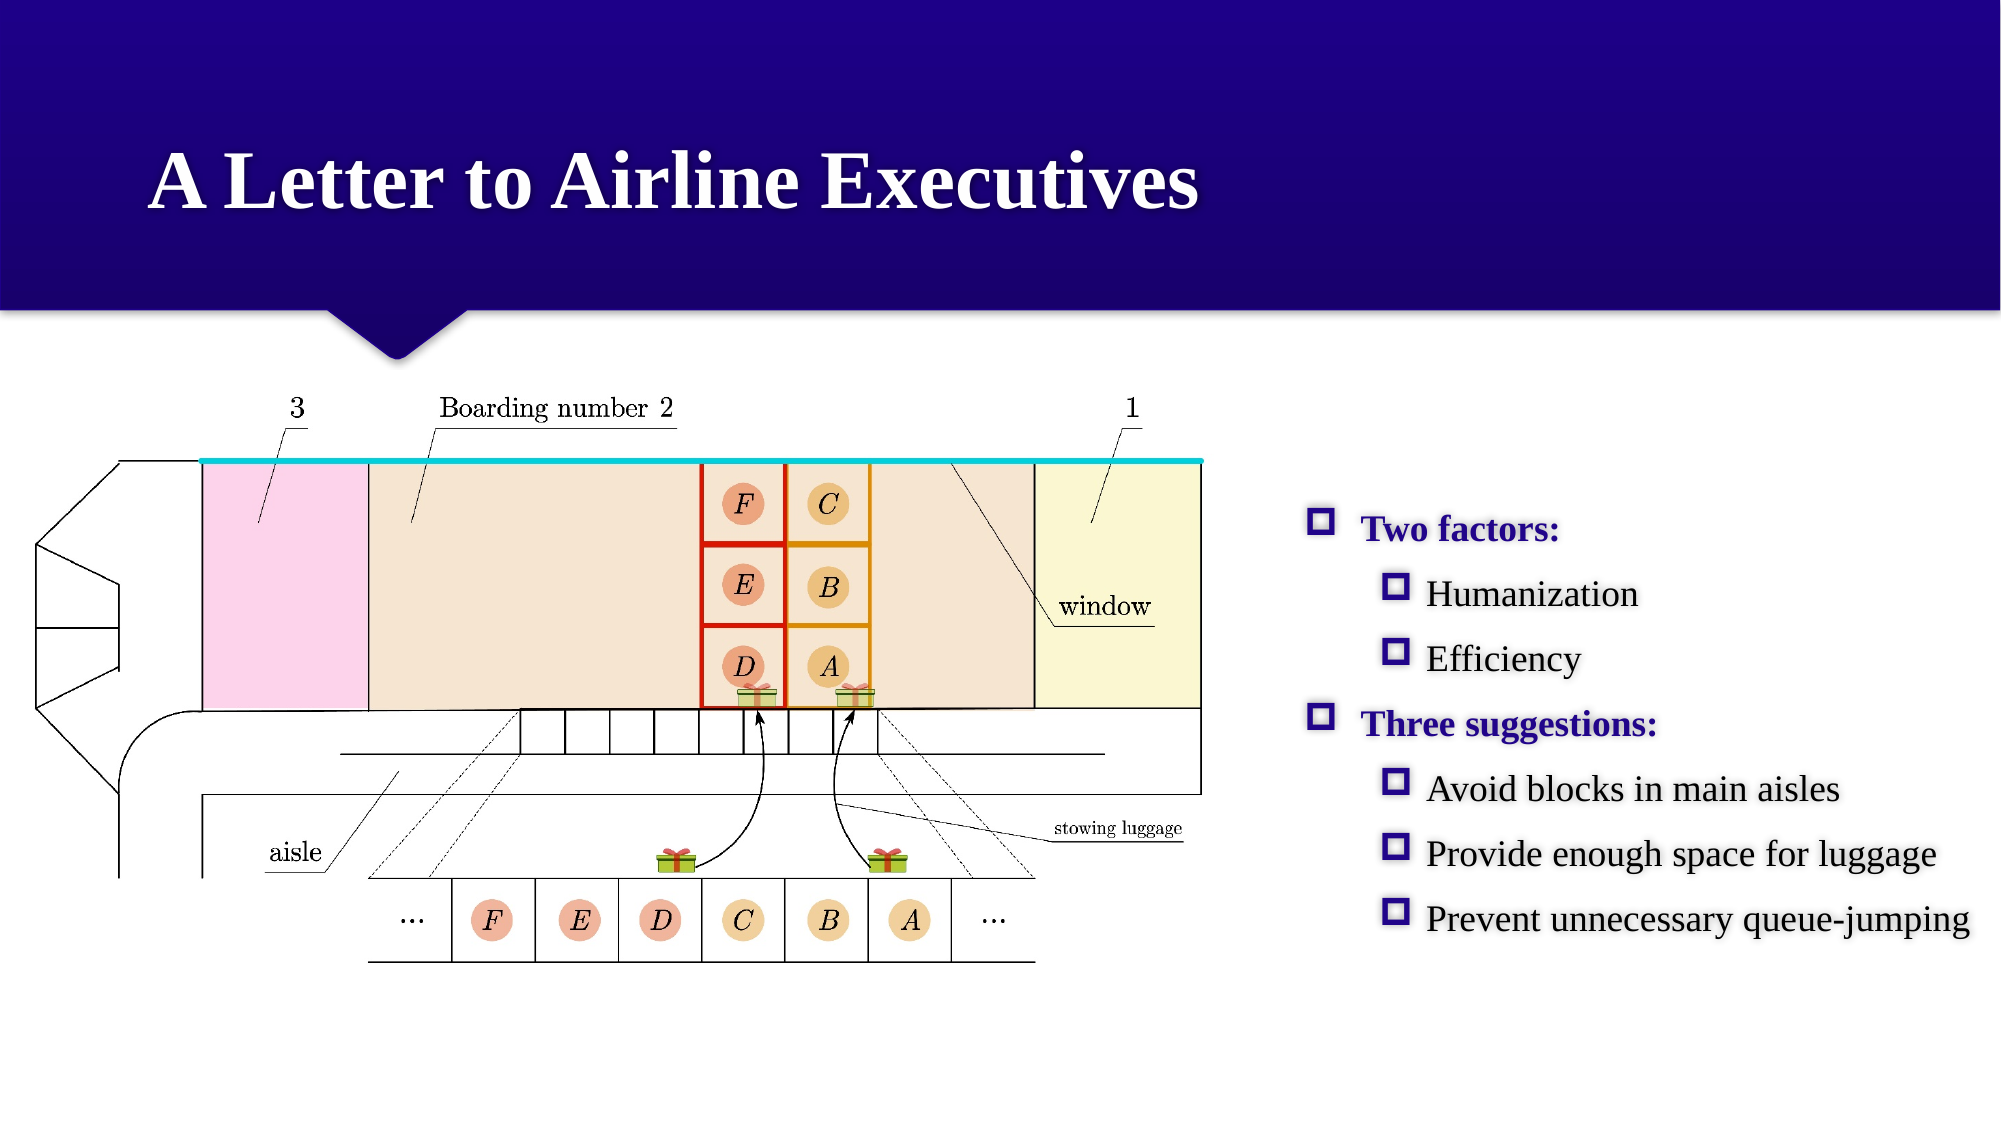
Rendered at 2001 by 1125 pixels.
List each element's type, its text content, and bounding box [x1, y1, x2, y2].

text_box [1226, 697, 1800, 974]
title A Letter to Airline Executives [132, 73, 1868, 233]
subtitle Two factors: Humanization Efficiency Three suggestions: Avoid blocks in main aisles Provide enough space for luggage Prevent unnecessary queue-jumping [1289, 366, 2000, 1077]
picture [23, 377, 1222, 974]
